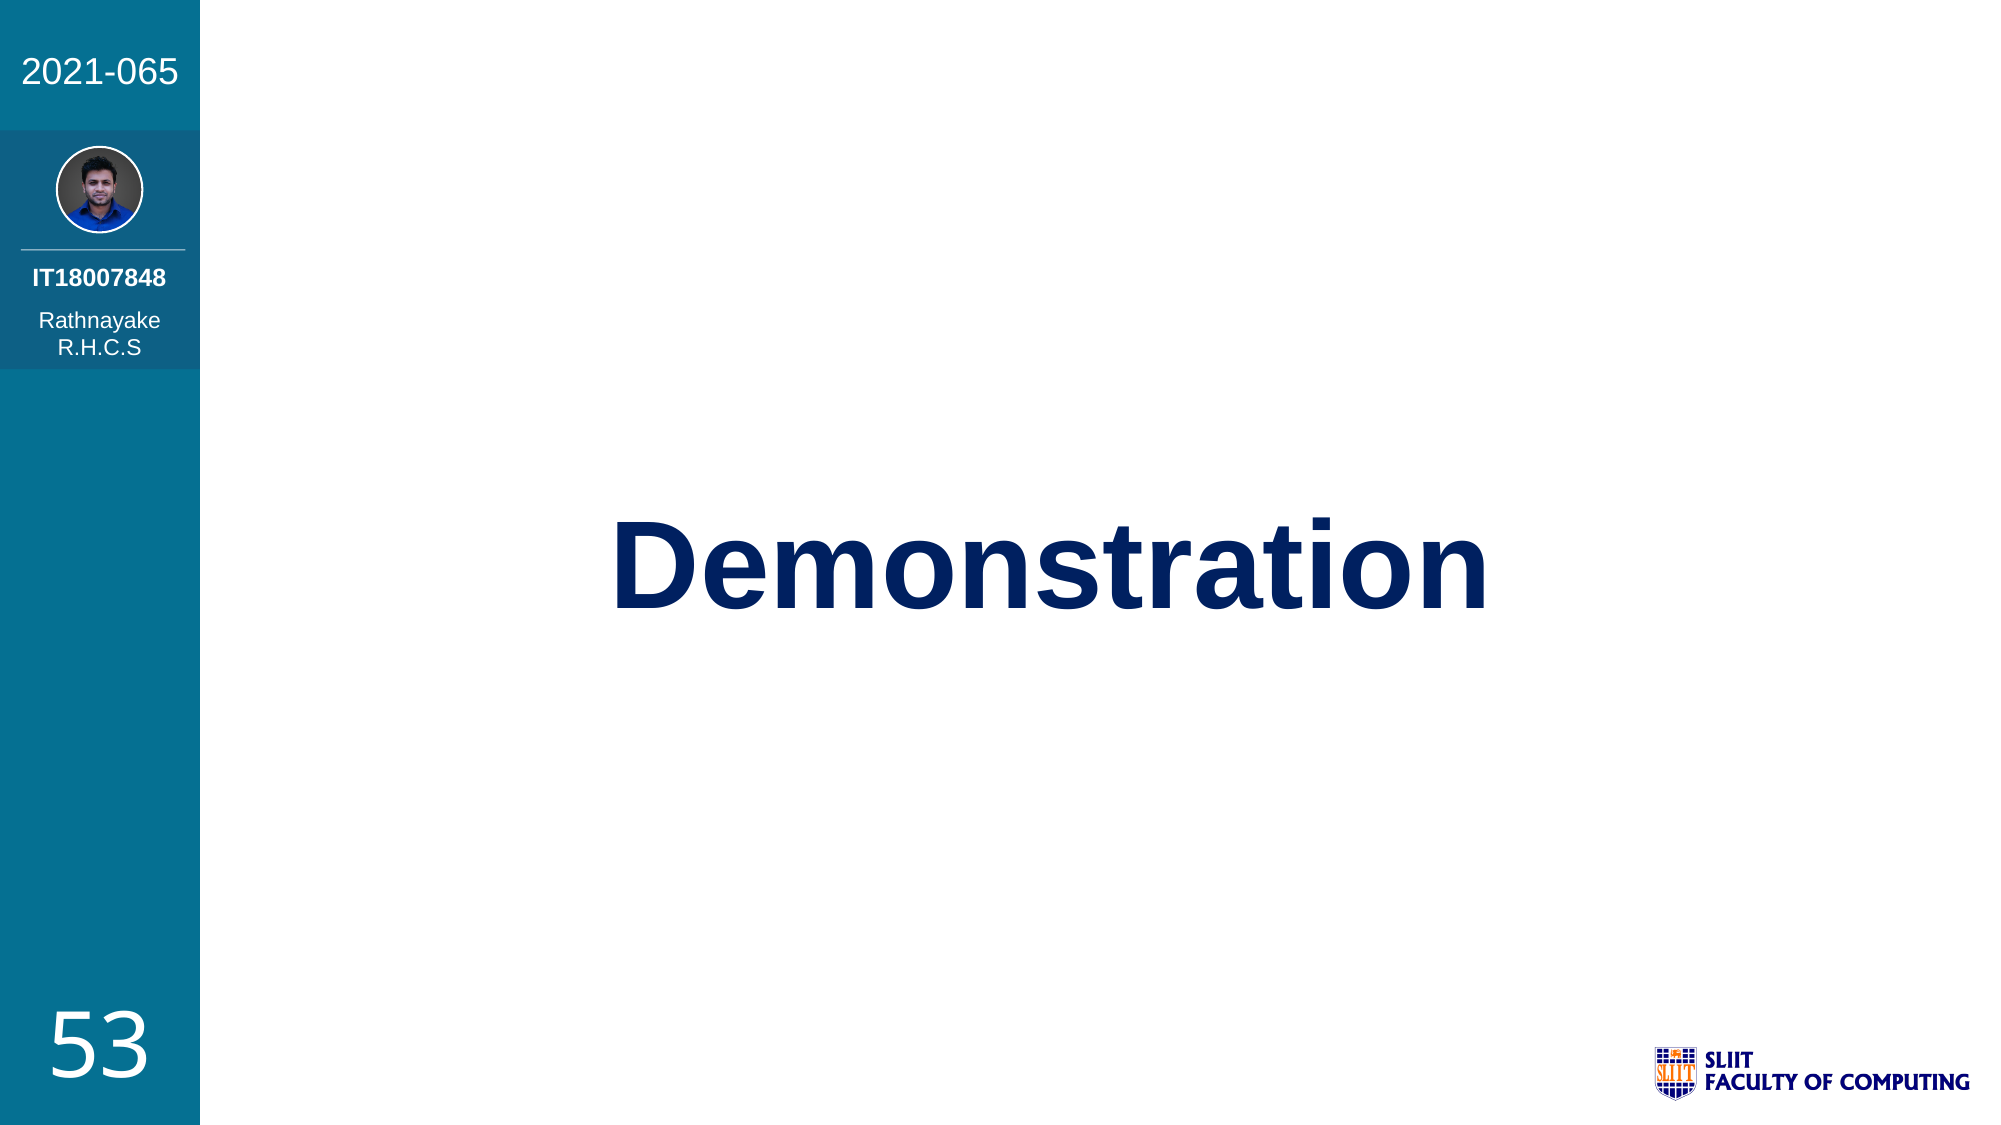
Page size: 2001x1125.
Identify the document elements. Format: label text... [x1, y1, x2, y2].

text_box 53 [32, 977, 168, 1103]
text_box Rathnayake R.H.C.S [9, 297, 190, 368]
text_box IT18007848 [17, 253, 182, 297]
picture [1637, 1027, 1983, 1118]
picture [56, 146, 143, 233]
text_box Demonstration [595, 476, 1601, 641]
